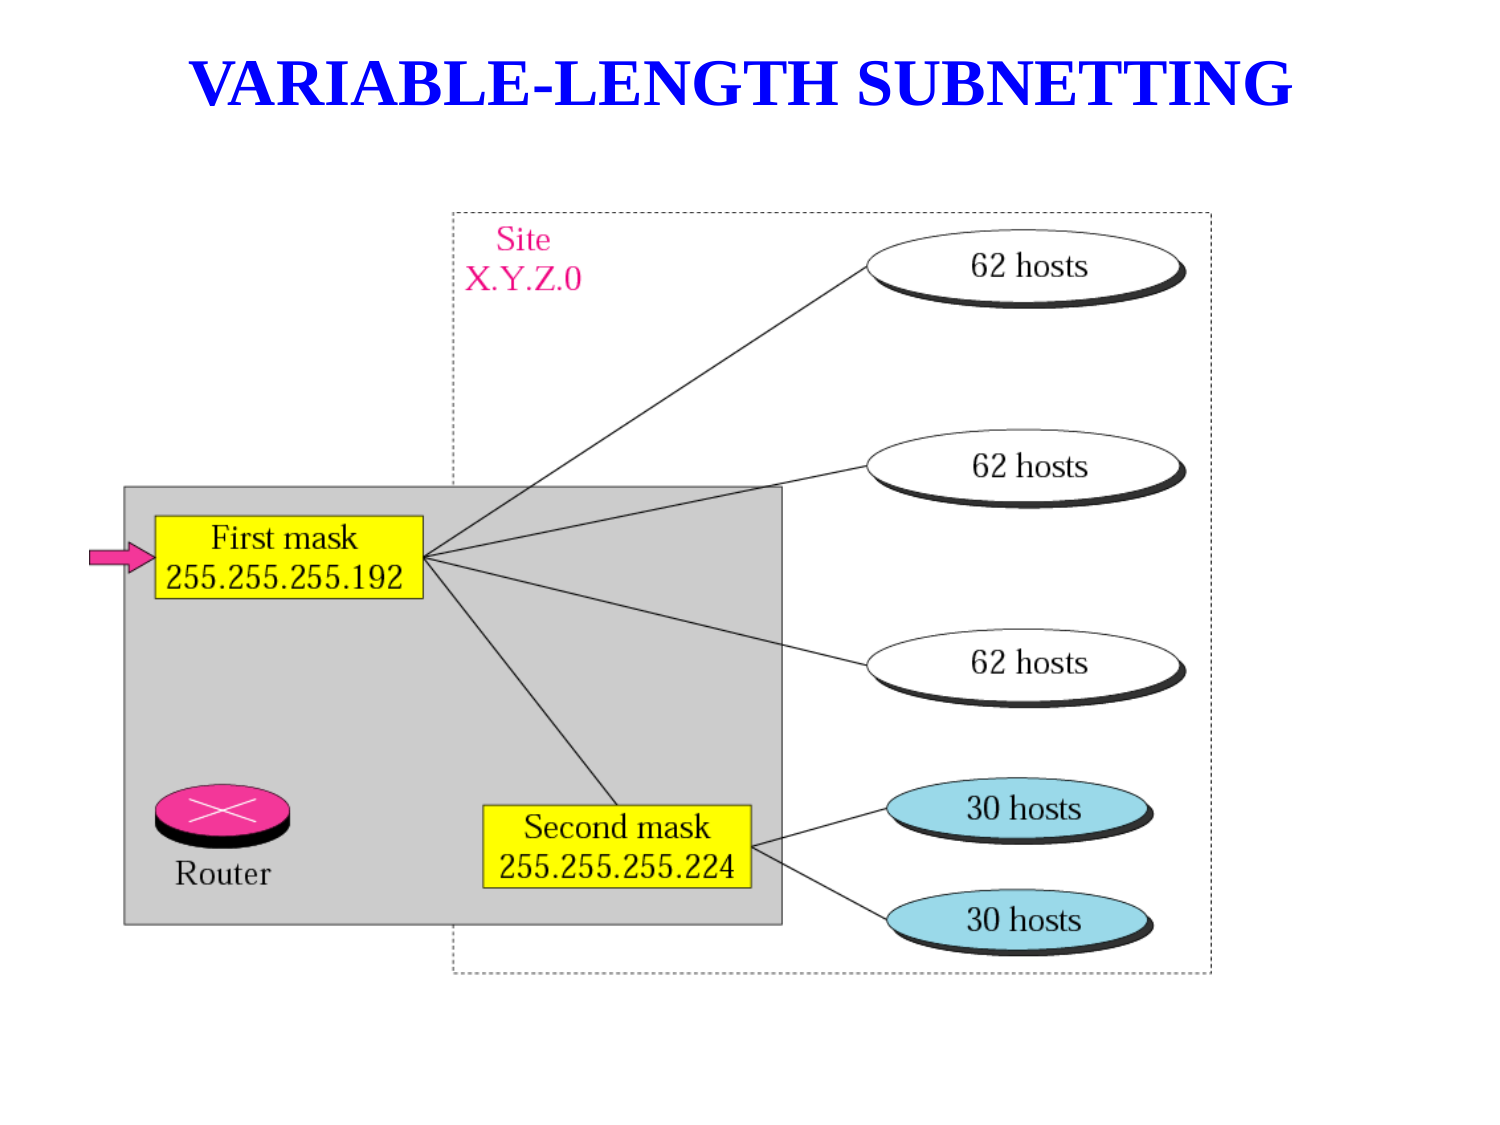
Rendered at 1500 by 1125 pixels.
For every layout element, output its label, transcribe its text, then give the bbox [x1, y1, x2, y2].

picture [89, 212, 1212, 976]
text_box Variable-length subnetting [173, 31, 1310, 126]
